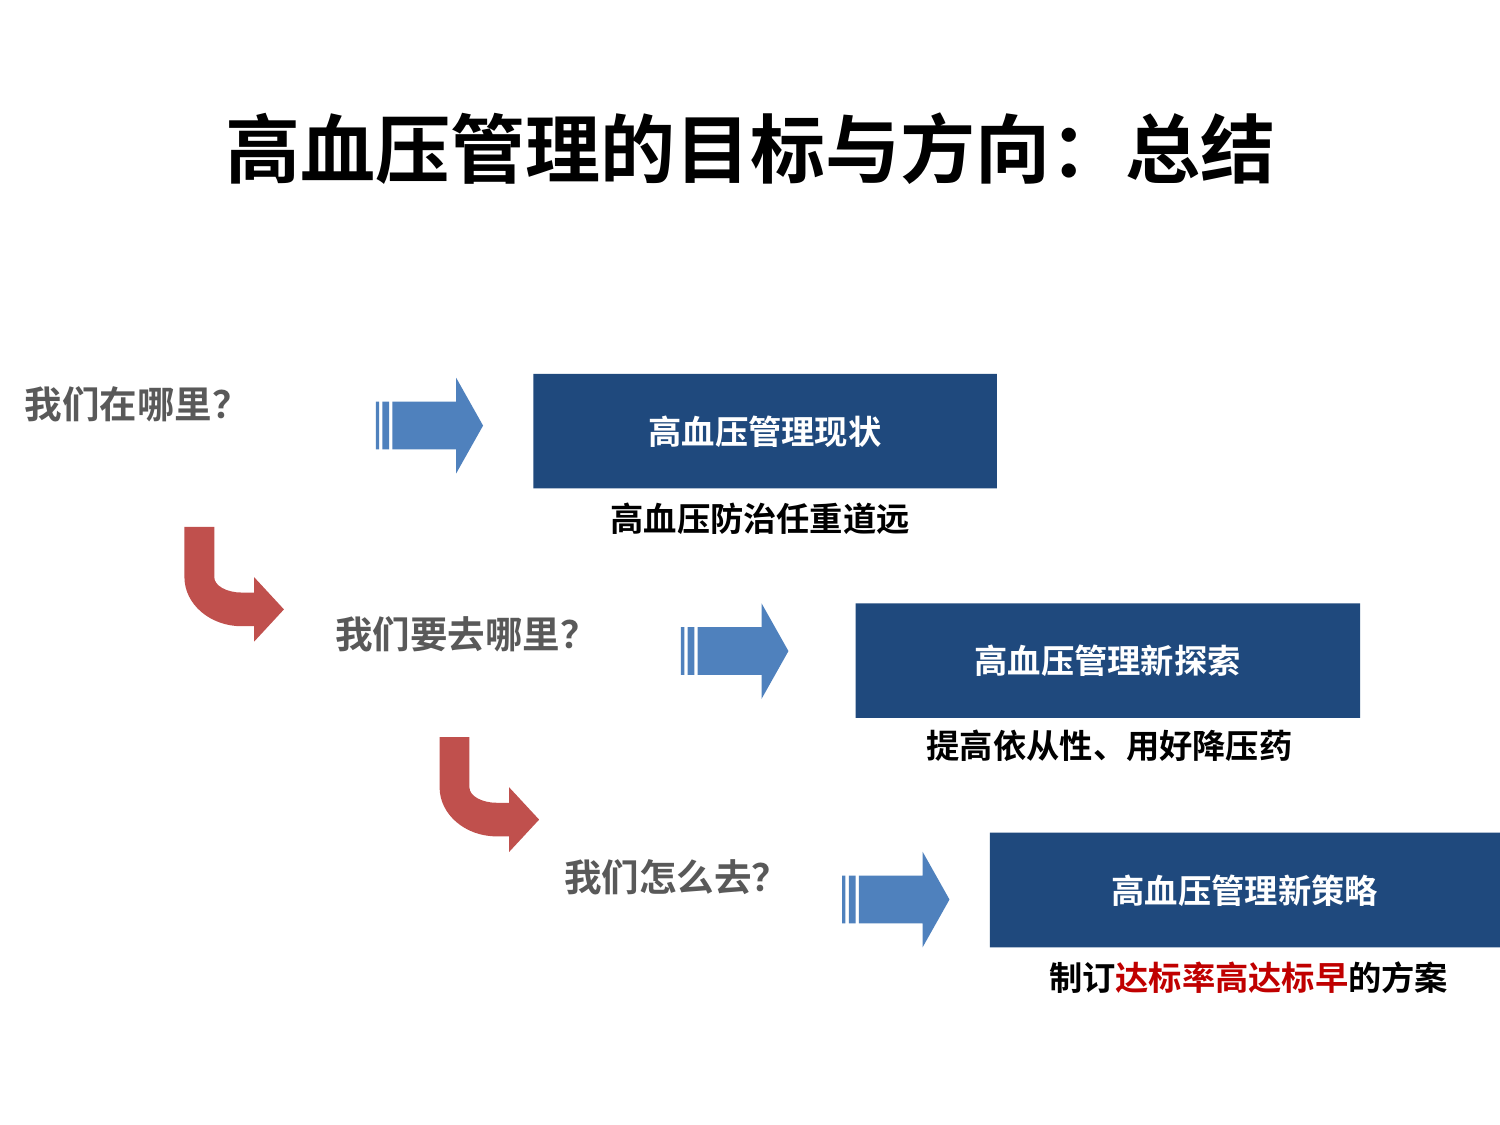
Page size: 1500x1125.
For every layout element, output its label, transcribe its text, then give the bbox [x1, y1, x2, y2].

title 高血压管理的目标与方向：总结 [75, 45, 1425, 233]
text_box 制订达标率高达标早的方案 [1022, 956, 1475, 1005]
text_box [9, 373, 1500, 948]
